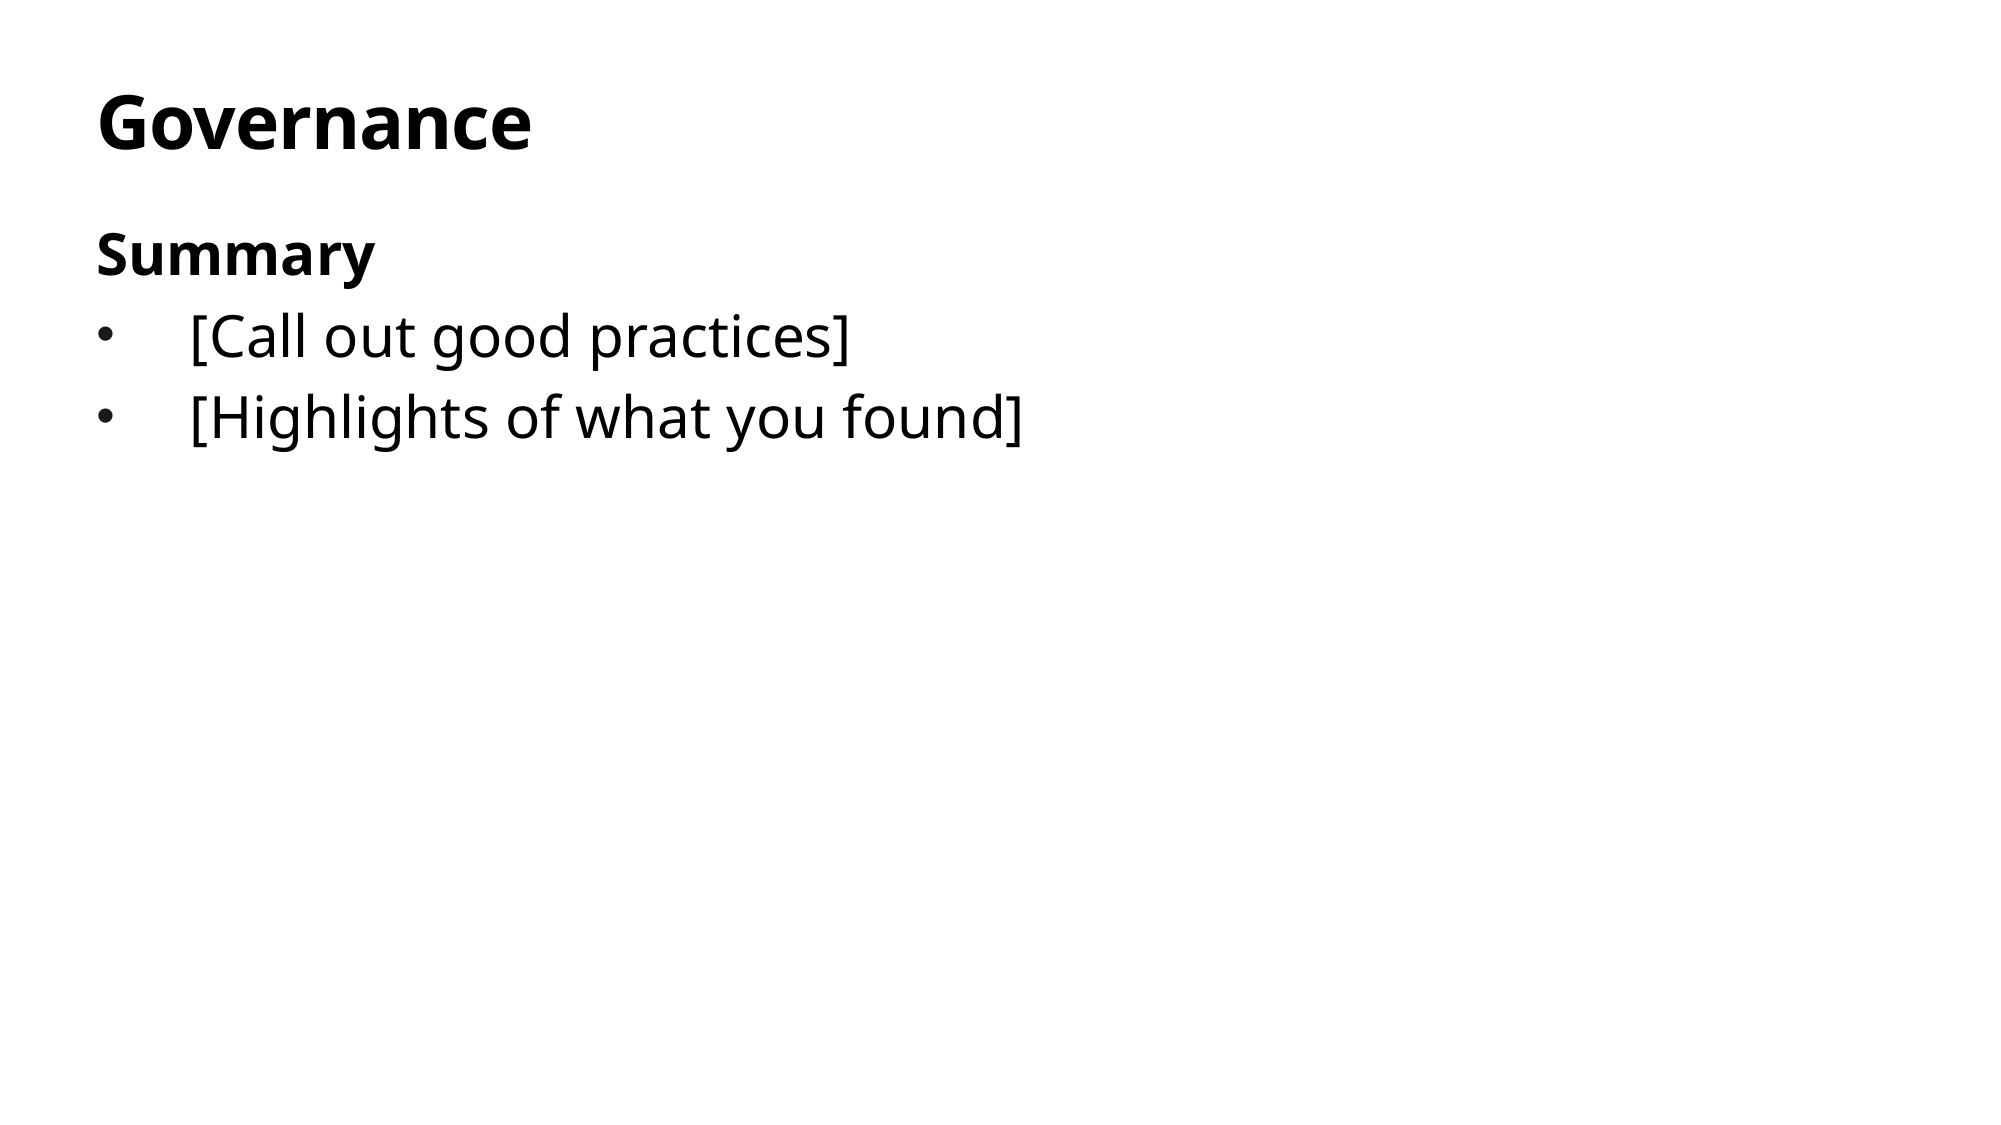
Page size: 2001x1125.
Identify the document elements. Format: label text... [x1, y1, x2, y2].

list Summary [Call out good practices] [Highlights of what you found] [96, 217, 1904, 458]
title Governance [96, 75, 1904, 166]
